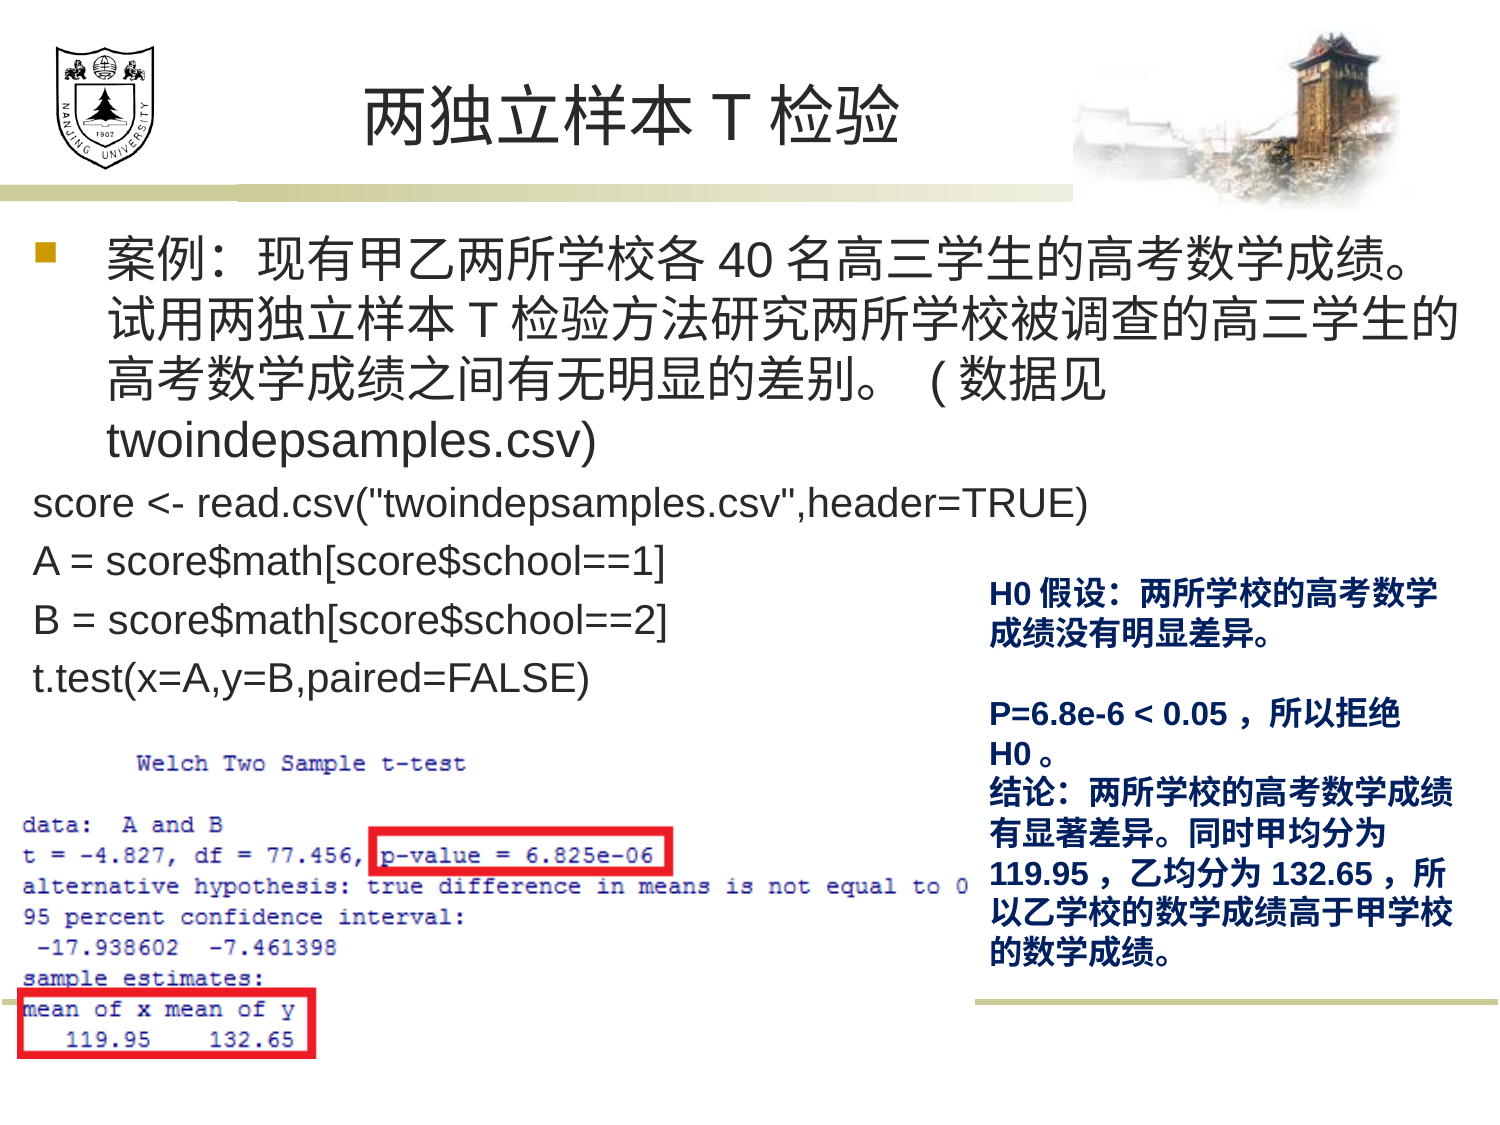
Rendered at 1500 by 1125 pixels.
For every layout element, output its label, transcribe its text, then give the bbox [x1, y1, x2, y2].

picture [50, 42, 160, 173]
title 两独立样本T检验 [171, 66, 1093, 161]
picture [1073, 30, 1400, 211]
picture [2, 727, 975, 1059]
list 案例：现有甲乙两所学校各40名高三学生的高考数学成绩。试用两独立样本T检验方法研究两所学校被调查的高三学生的高考数学成绩之间有无明显的差别。 (数据见twoindepsamples.csv) score <- read.csv("twoindepsamples.csv",header=TRUE) A = score$math[score$school==1] B = score$math[score$school==2] t.test(x=A,y=B,paired=FALSE) [17, 220, 1483, 727]
text_box H0假设：两所学校的高考数学成绩没有明显差异。 P=6.8e-6 < 0.05，所以拒绝H0。 结论：两所学校的高考数学成绩有显著差异。同时甲均分为119.95，乙均分为132.65，所以乙学校的数学成绩高于甲学校的数学成绩。 [974, 564, 1483, 1019]
picture [1483, 999, 1498, 1005]
